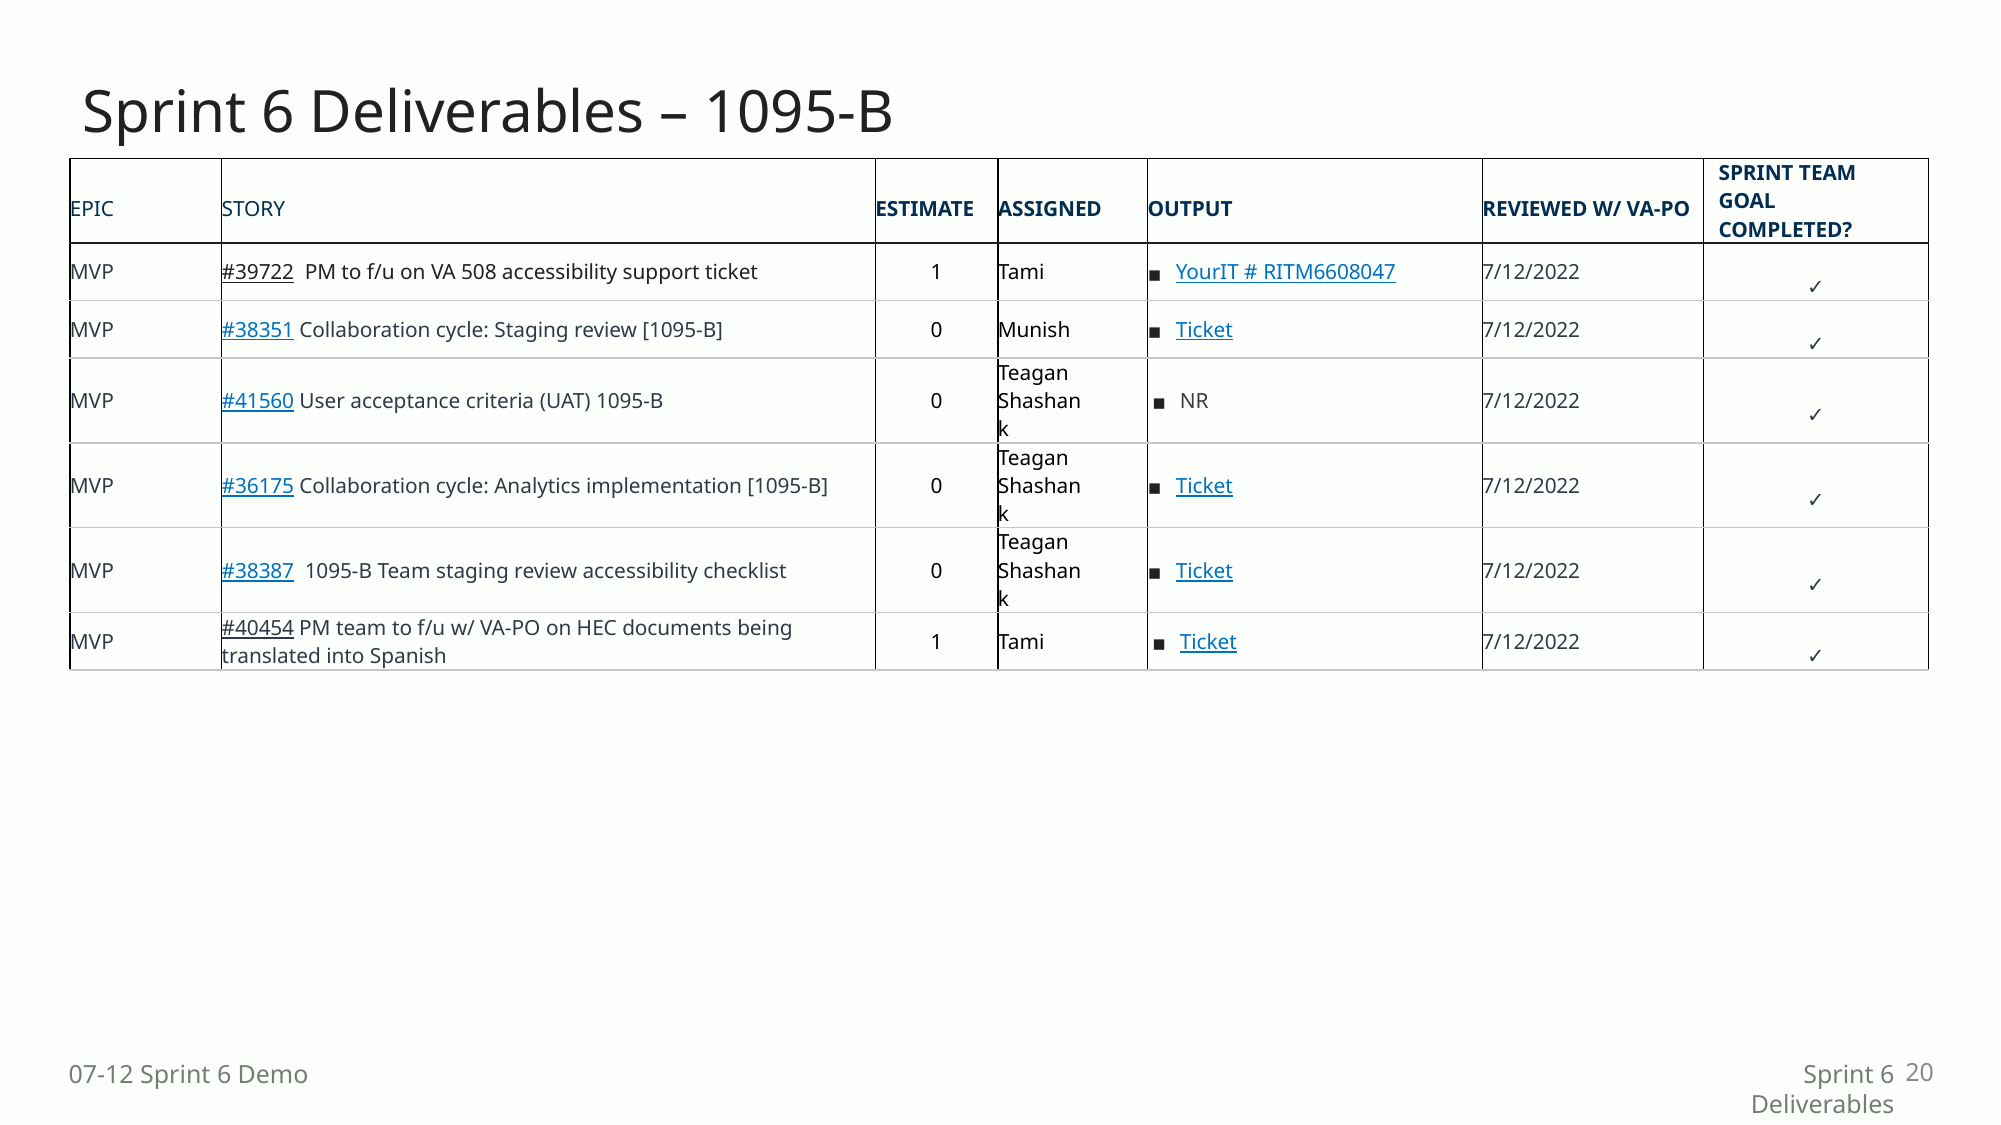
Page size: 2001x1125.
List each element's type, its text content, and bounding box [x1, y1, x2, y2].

table_header OUTPUT [1148, 159, 1482, 242]
table_cell Ticket [1148, 444, 1482, 527]
table_cell 0 [876, 359, 997, 442]
text_box Sprint 6 Deliverables [1663, 1051, 1910, 1125]
table_cell #40454 PM team to f/u w/ VA-PO on HEC documents being translated into Spanish [222, 613, 875, 669]
table_cell 0 [876, 444, 997, 527]
table_cell ✓ [1704, 444, 1928, 527]
table_cell MVP [71, 613, 221, 669]
slide_number 20 [1882, 1043, 1949, 1104]
table_cell 7/12/2022 [1483, 301, 1703, 357]
table_cell #38351 Collaboration cycle: Staging review [1095-B] [222, 301, 875, 357]
table_cell 1 [876, 613, 997, 669]
table_cell Ticket [1148, 301, 1482, 357]
table_cell 7/12/2022 [1483, 444, 1703, 527]
title Sprint 6 Deliverables – 1095-B [67, 75, 1930, 198]
table_cell Ticket [1148, 528, 1482, 612]
table_cell Munish [999, 301, 1147, 357]
table_header STORY [222, 159, 875, 242]
table_cell MVP [71, 444, 221, 527]
table_cell Teagan Shashank [999, 359, 1147, 442]
table_cell 7/12/2022 [1483, 528, 1703, 612]
table_header ASSIGNED [999, 159, 1147, 242]
table_cell ✓ [1704, 613, 1928, 669]
table_cell NR [1148, 359, 1482, 442]
table_cell Teagan Shashank [999, 528, 1147, 612]
table_cell 0 [876, 301, 997, 357]
table_cell ✓ [1704, 301, 1928, 357]
table_cell MVP [71, 244, 221, 300]
table_header EPIC [71, 159, 221, 242]
table_cell #36175 Collaboration cycle: Analytics implementation [1095-B] [222, 444, 875, 527]
table_cell #38387 1095-B Team staging review accessibility checklist [222, 528, 875, 612]
table_cell YourIT # RITM6608047 [1148, 244, 1482, 300]
table_cell Tami [999, 244, 1147, 300]
table_header SPRINT TEAM GOAL COMPLETED? [1704, 159, 1928, 242]
table_cell #41560 User acceptance criteria (UAT) 1095-B [222, 359, 875, 442]
table_cell MVP [71, 528, 221, 612]
table_cell Teagan Shashank [999, 444, 1147, 527]
table_cell Tami [999, 613, 1147, 669]
table_cell 1 [876, 244, 997, 300]
table_cell 0 [876, 528, 997, 612]
table_cell 7/12/2022 [1483, 359, 1703, 442]
table_cell Ticket [1148, 613, 1482, 669]
table_cell MVP [71, 359, 221, 442]
table_header ESTIMATE [876, 159, 997, 242]
table_cell 7/12/2022 [1483, 613, 1703, 669]
table_cell #39722 PM to f/u on VA 508 accessibility support ticket [222, 244, 875, 300]
text_box 07-12 Sprint 6 Demo [68, 1051, 516, 1097]
table_cell 7/12/2022 [1483, 244, 1703, 300]
table_cell ✓ [1704, 244, 1928, 300]
table_header REVIEWED W/ VA-PO [1483, 159, 1703, 242]
table_cell ✓ [1704, 359, 1928, 442]
table_cell MVP [71, 301, 221, 357]
table_cell ✓ [1704, 528, 1928, 612]
